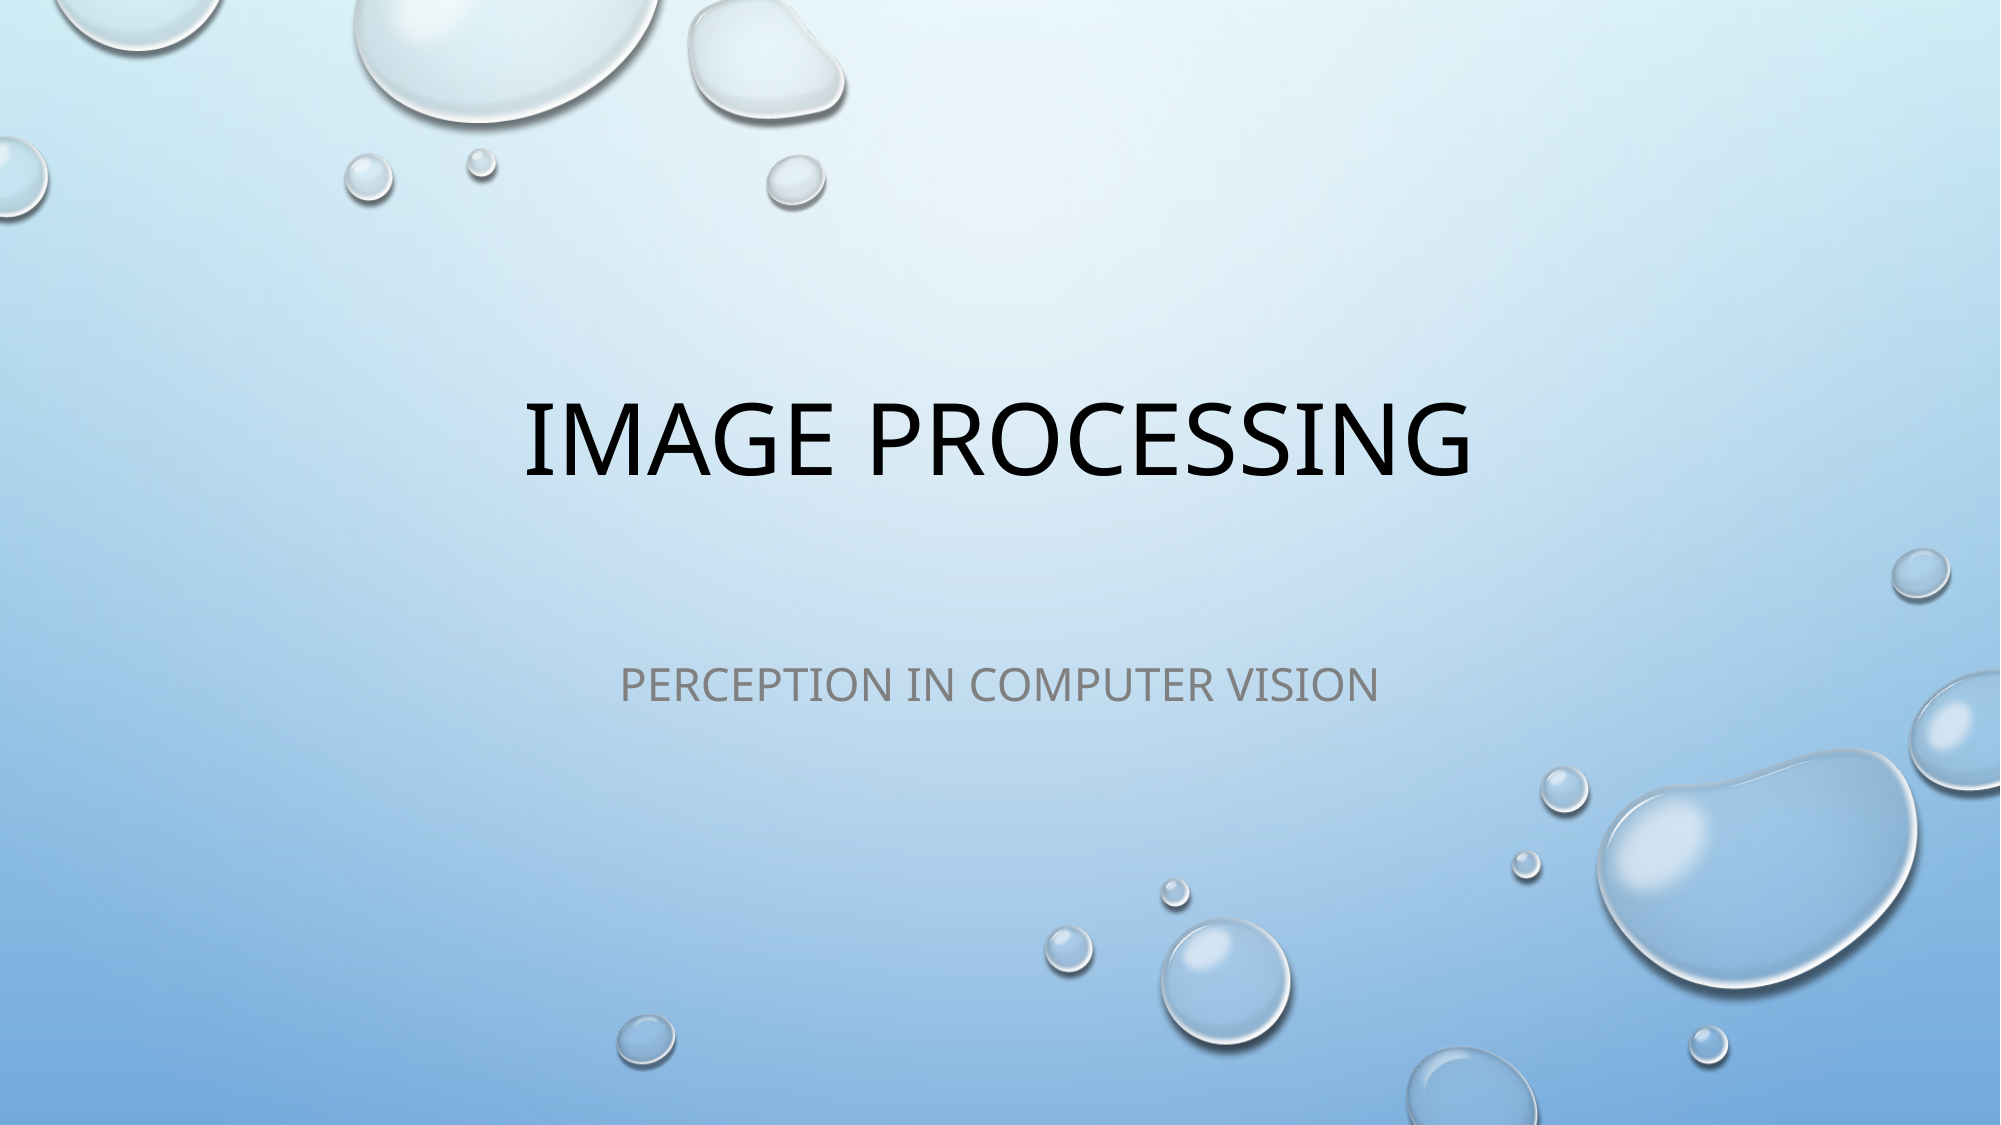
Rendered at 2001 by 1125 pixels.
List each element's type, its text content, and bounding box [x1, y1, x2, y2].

subtitle Perception in computer vision [287, 637, 1713, 863]
title Image processing [287, 213, 1713, 625]
picture [0, 0, 2000, 1125]
